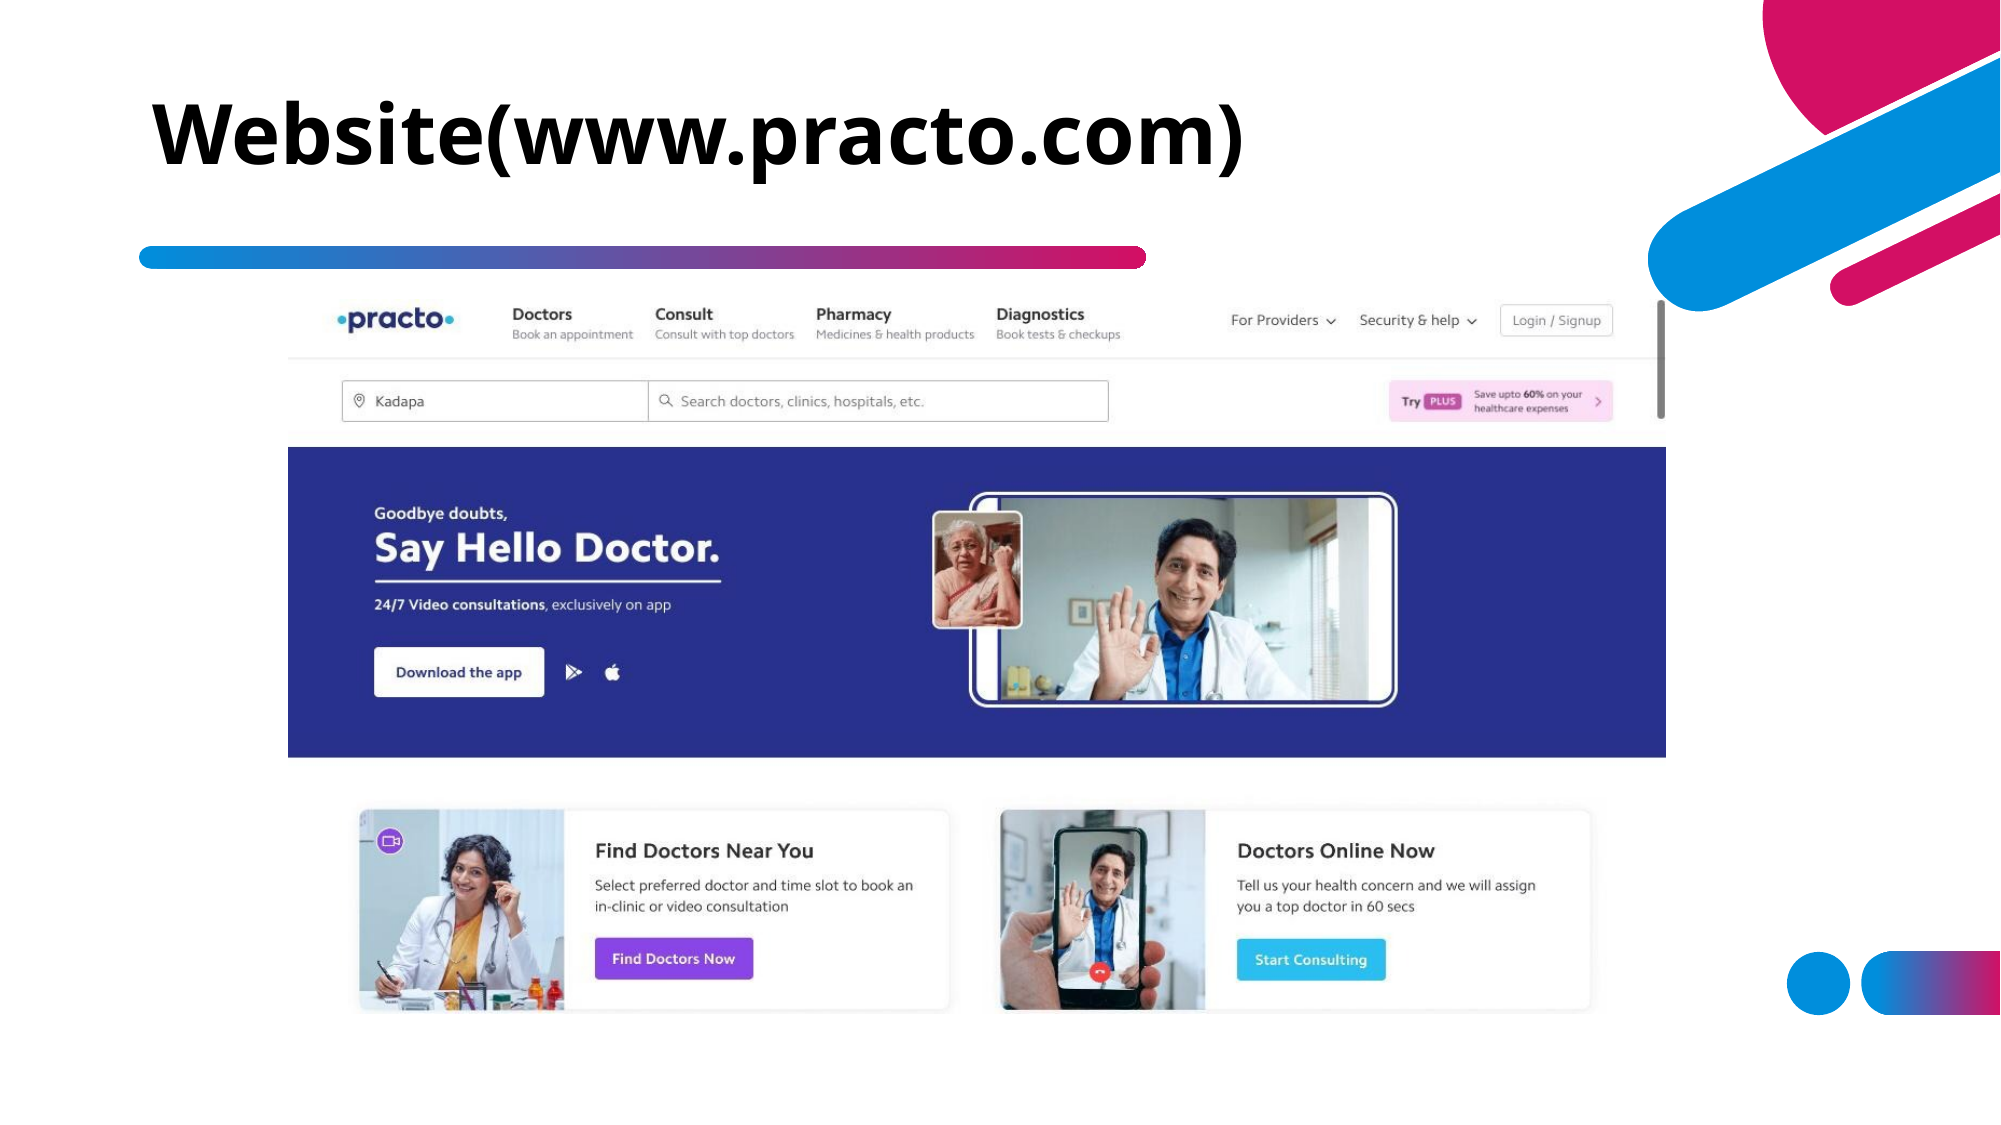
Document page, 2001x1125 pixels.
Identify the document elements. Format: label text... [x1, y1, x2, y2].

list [288, 299, 1666, 1014]
title Website(www.practo.com) [137, 59, 1623, 215]
slide_number [1772, 954, 1863, 1015]
